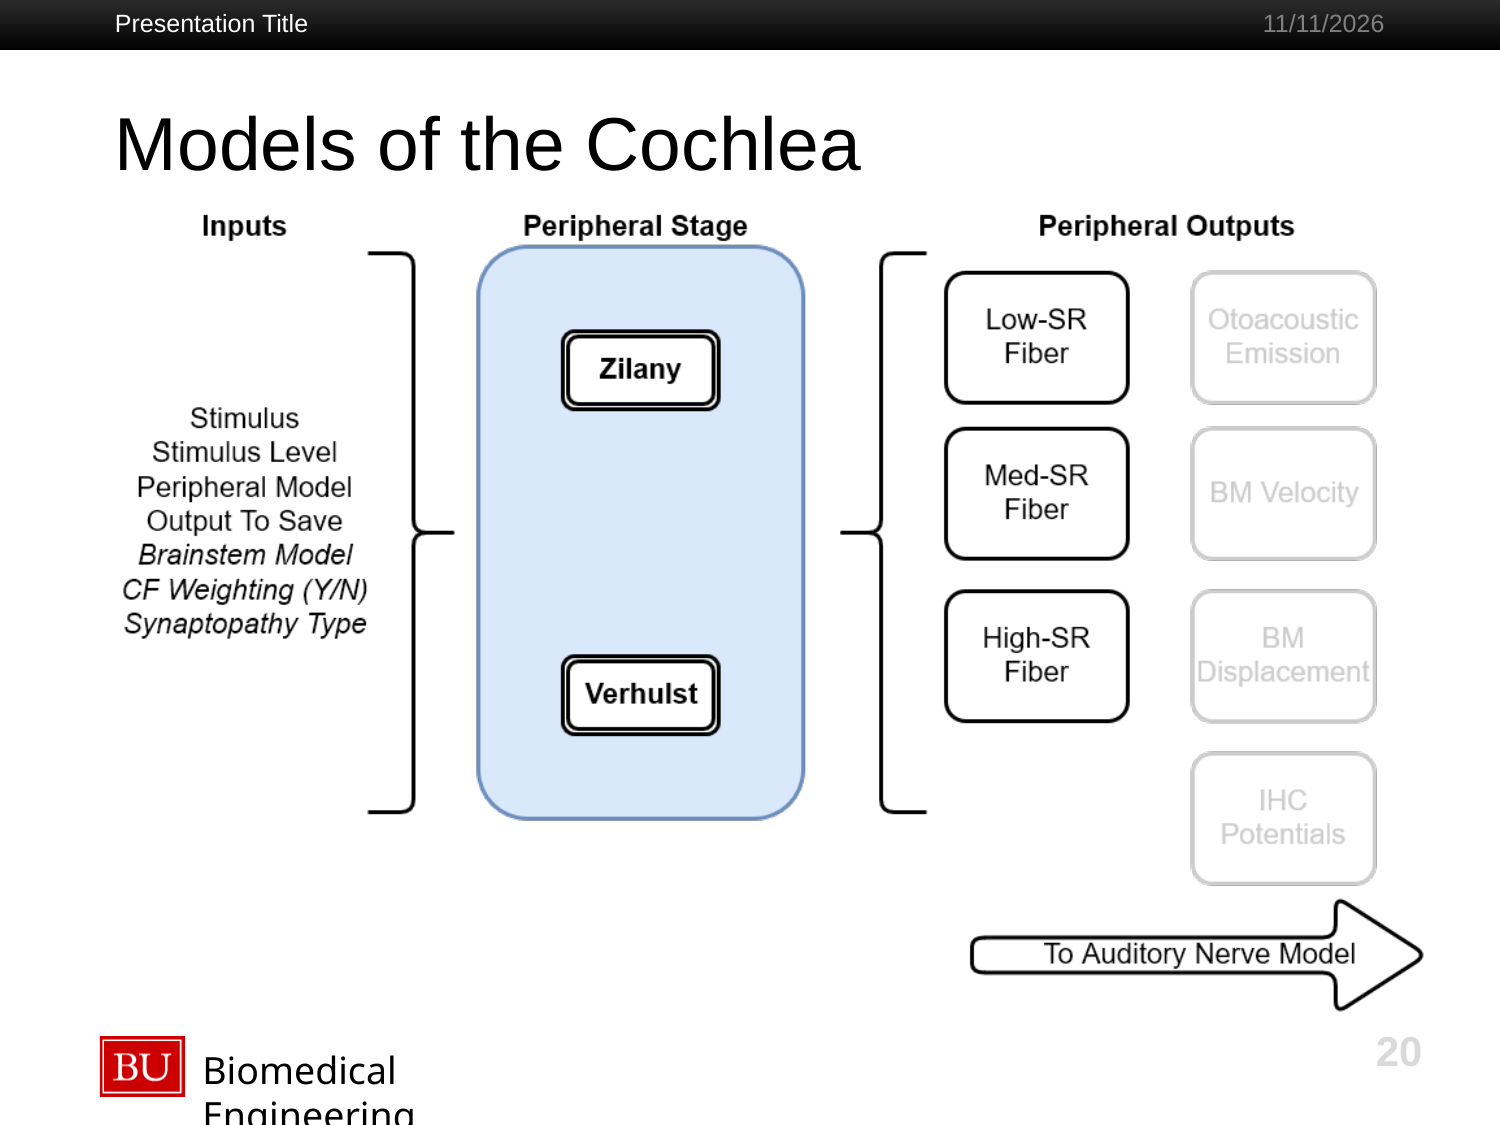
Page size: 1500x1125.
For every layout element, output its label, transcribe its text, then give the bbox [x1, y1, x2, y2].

title Models of the Cochlea [99, 87, 1400, 192]
picture [87, 193, 1430, 1017]
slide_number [999, 0, 1401, 51]
slide_number 20 [1199, 1024, 1438, 1092]
footer Presentation Title [99, 0, 938, 51]
picture [99, 1036, 188, 1097]
